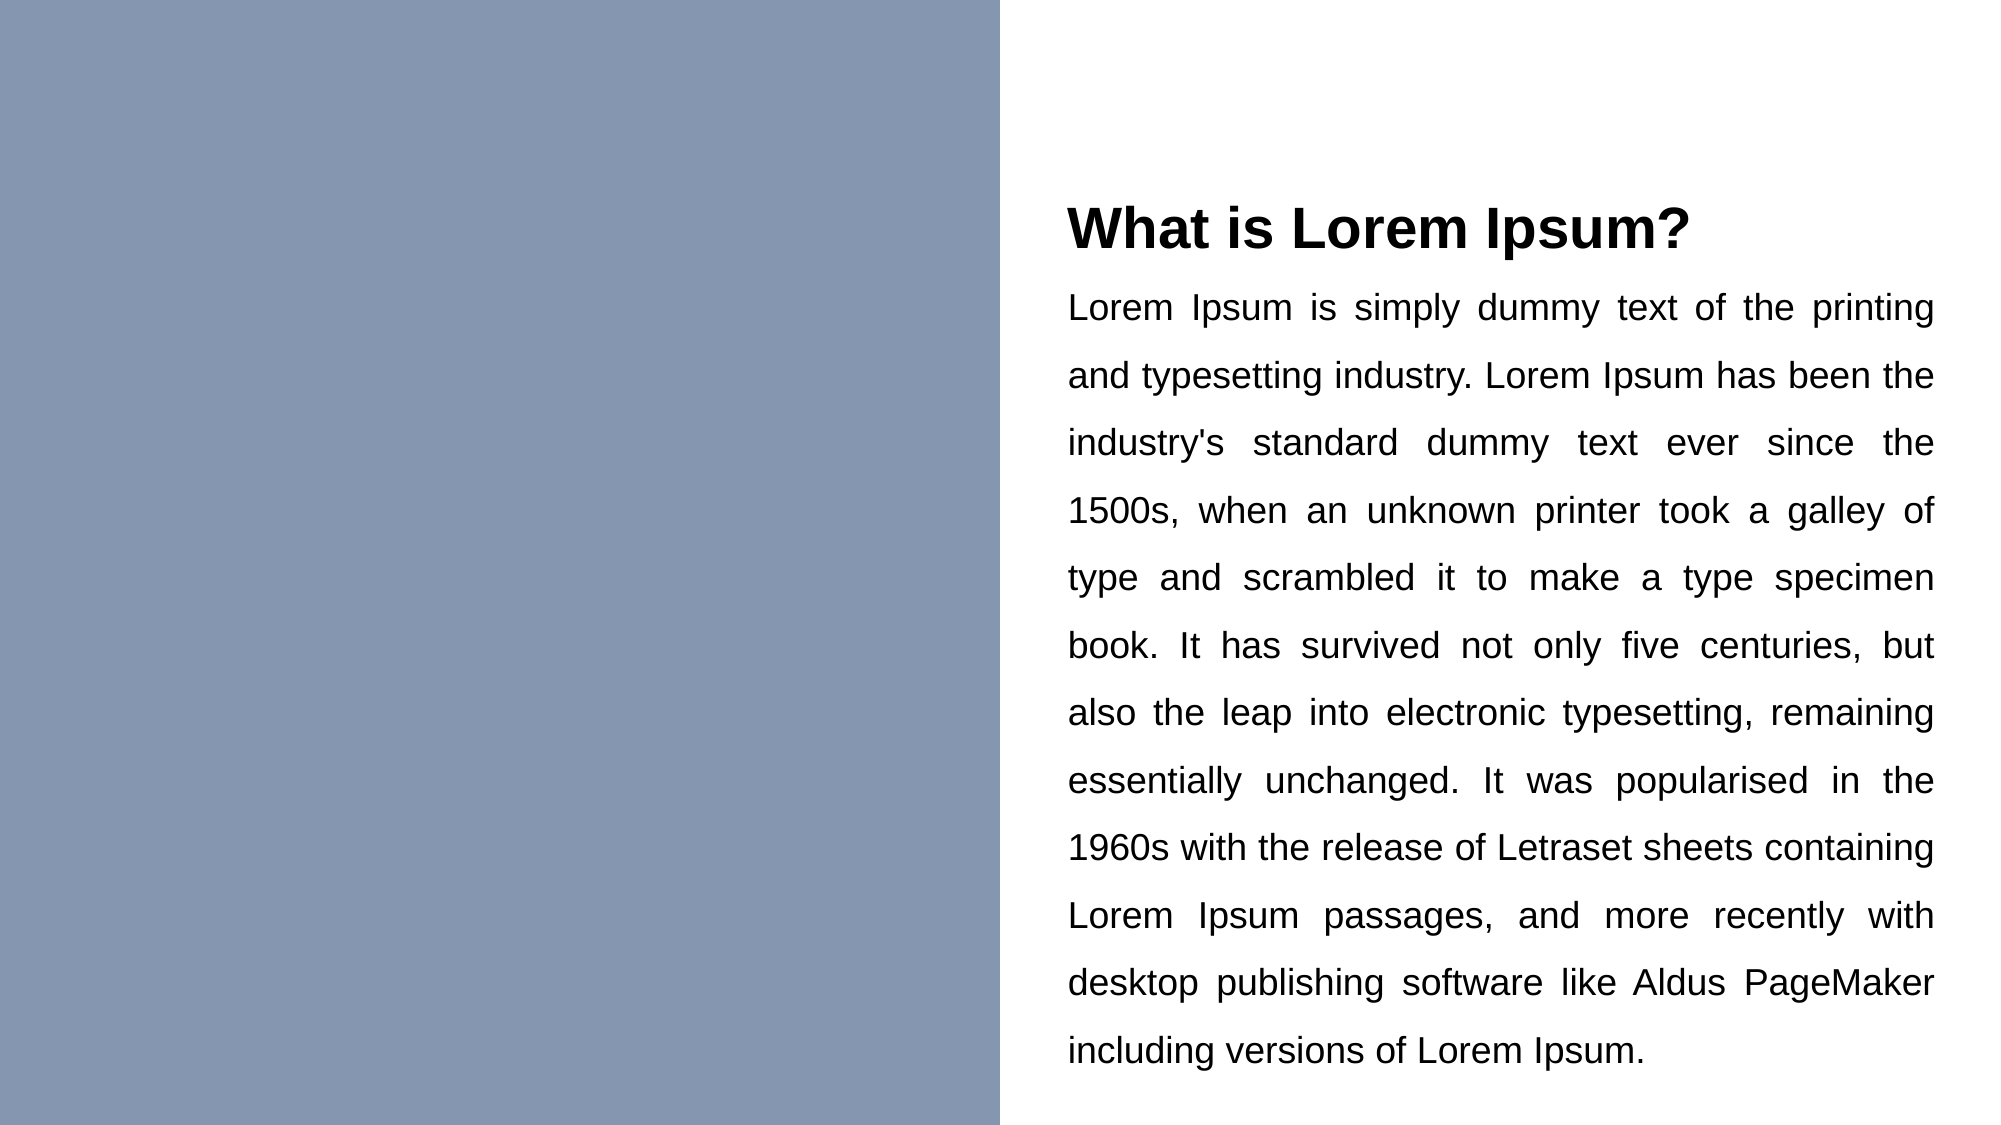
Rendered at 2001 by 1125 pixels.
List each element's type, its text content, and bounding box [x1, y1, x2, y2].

text_box What is Lorem Ipsum? Lorem Ipsum is simply dummy text of the printing and typesetting industry. Lorem Ipsum has been the industry's standard dummy text ever since the 1500s, when an unknown printer took a galley of type and scrambled it to make a type specimen book. It has survived not only five centuries, but also the leap into electronic typesetting, remaining essentially unchanged. It was popularised in the 1960s with the release of Letraset sheets containing Lorem Ipsum passages, and more recently with desktop publishing software like Aldus PageMaker including versions of Lorem Ipsum. [1053, 148, 1950, 1078]
text_box [0, 0, 1001, 1125]
